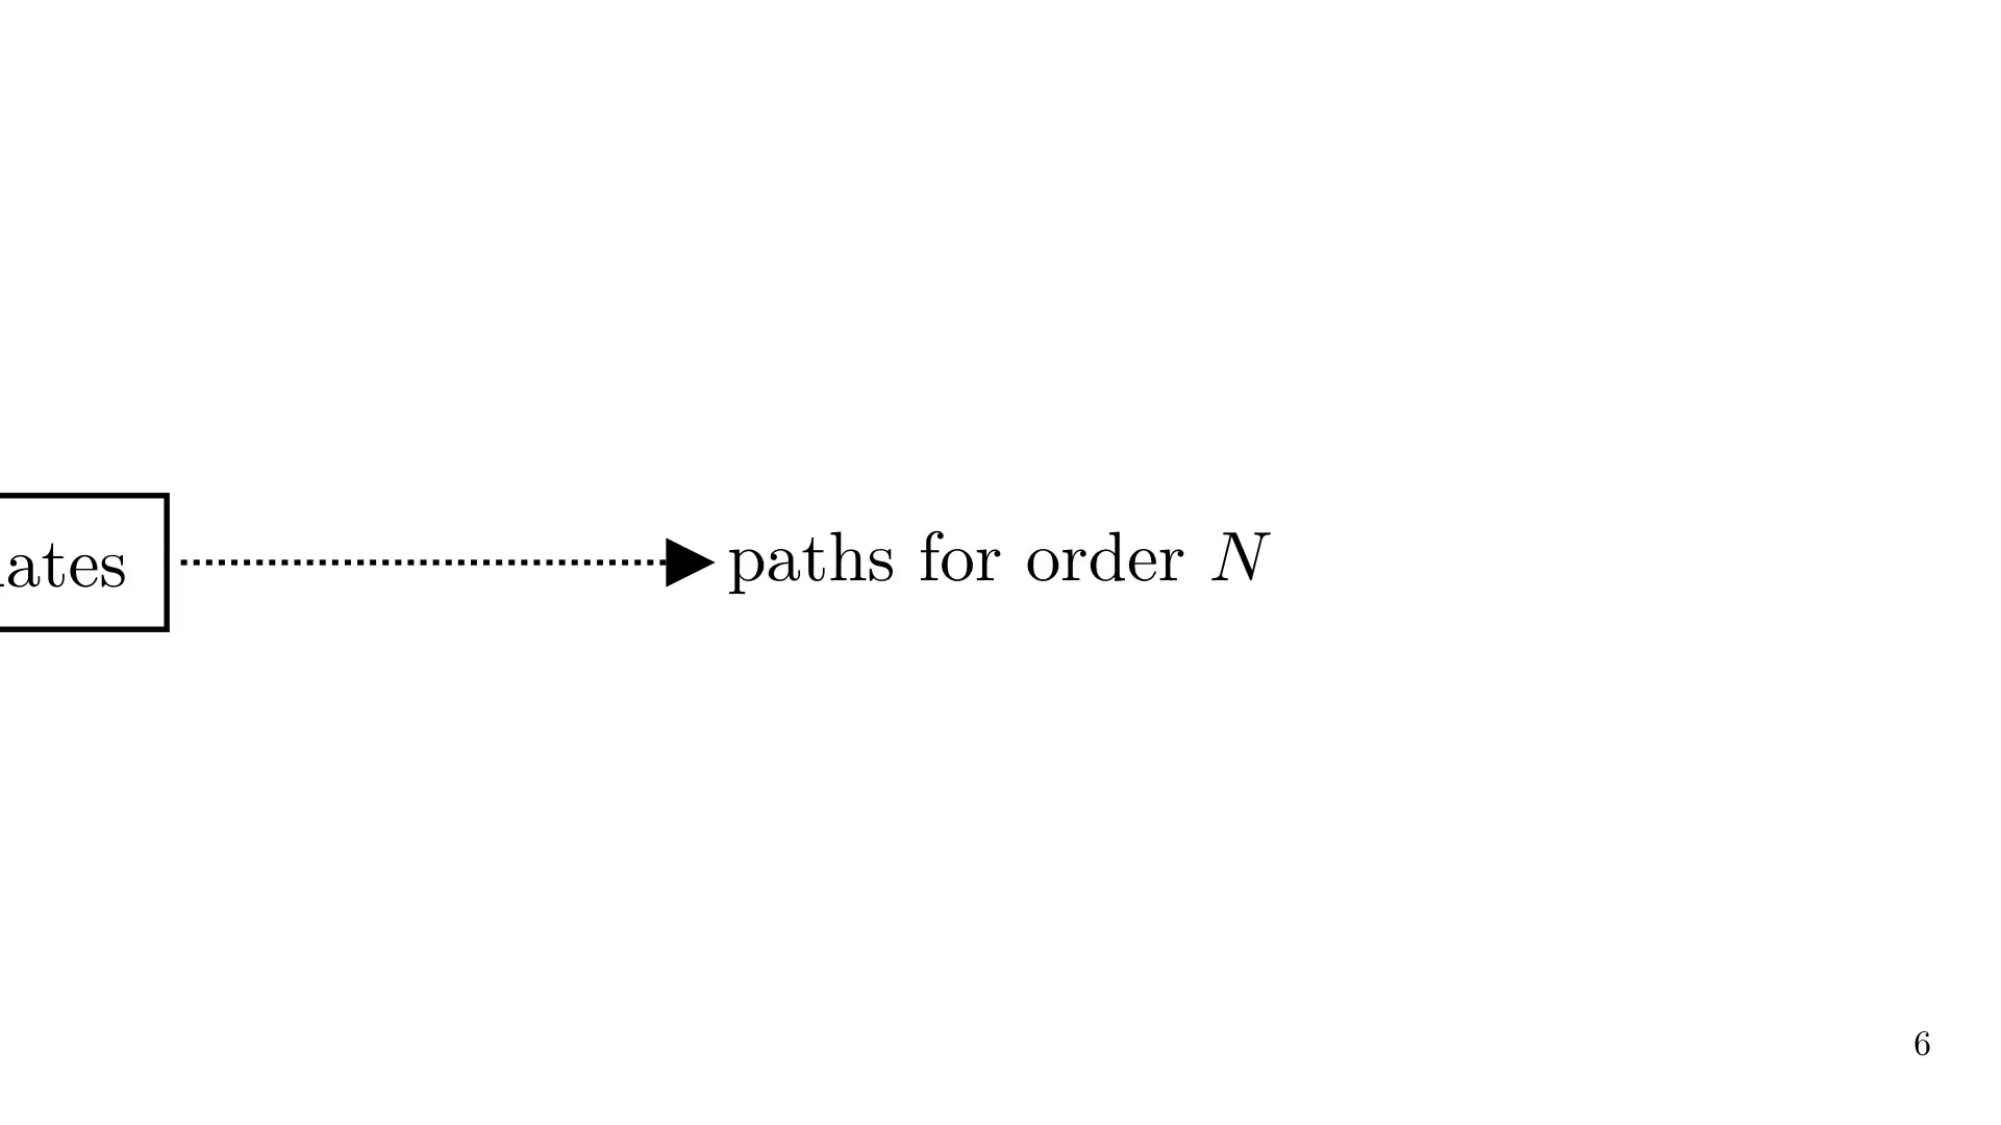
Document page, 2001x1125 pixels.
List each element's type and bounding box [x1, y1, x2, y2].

text_box [0, 0, 2000, 1125]
